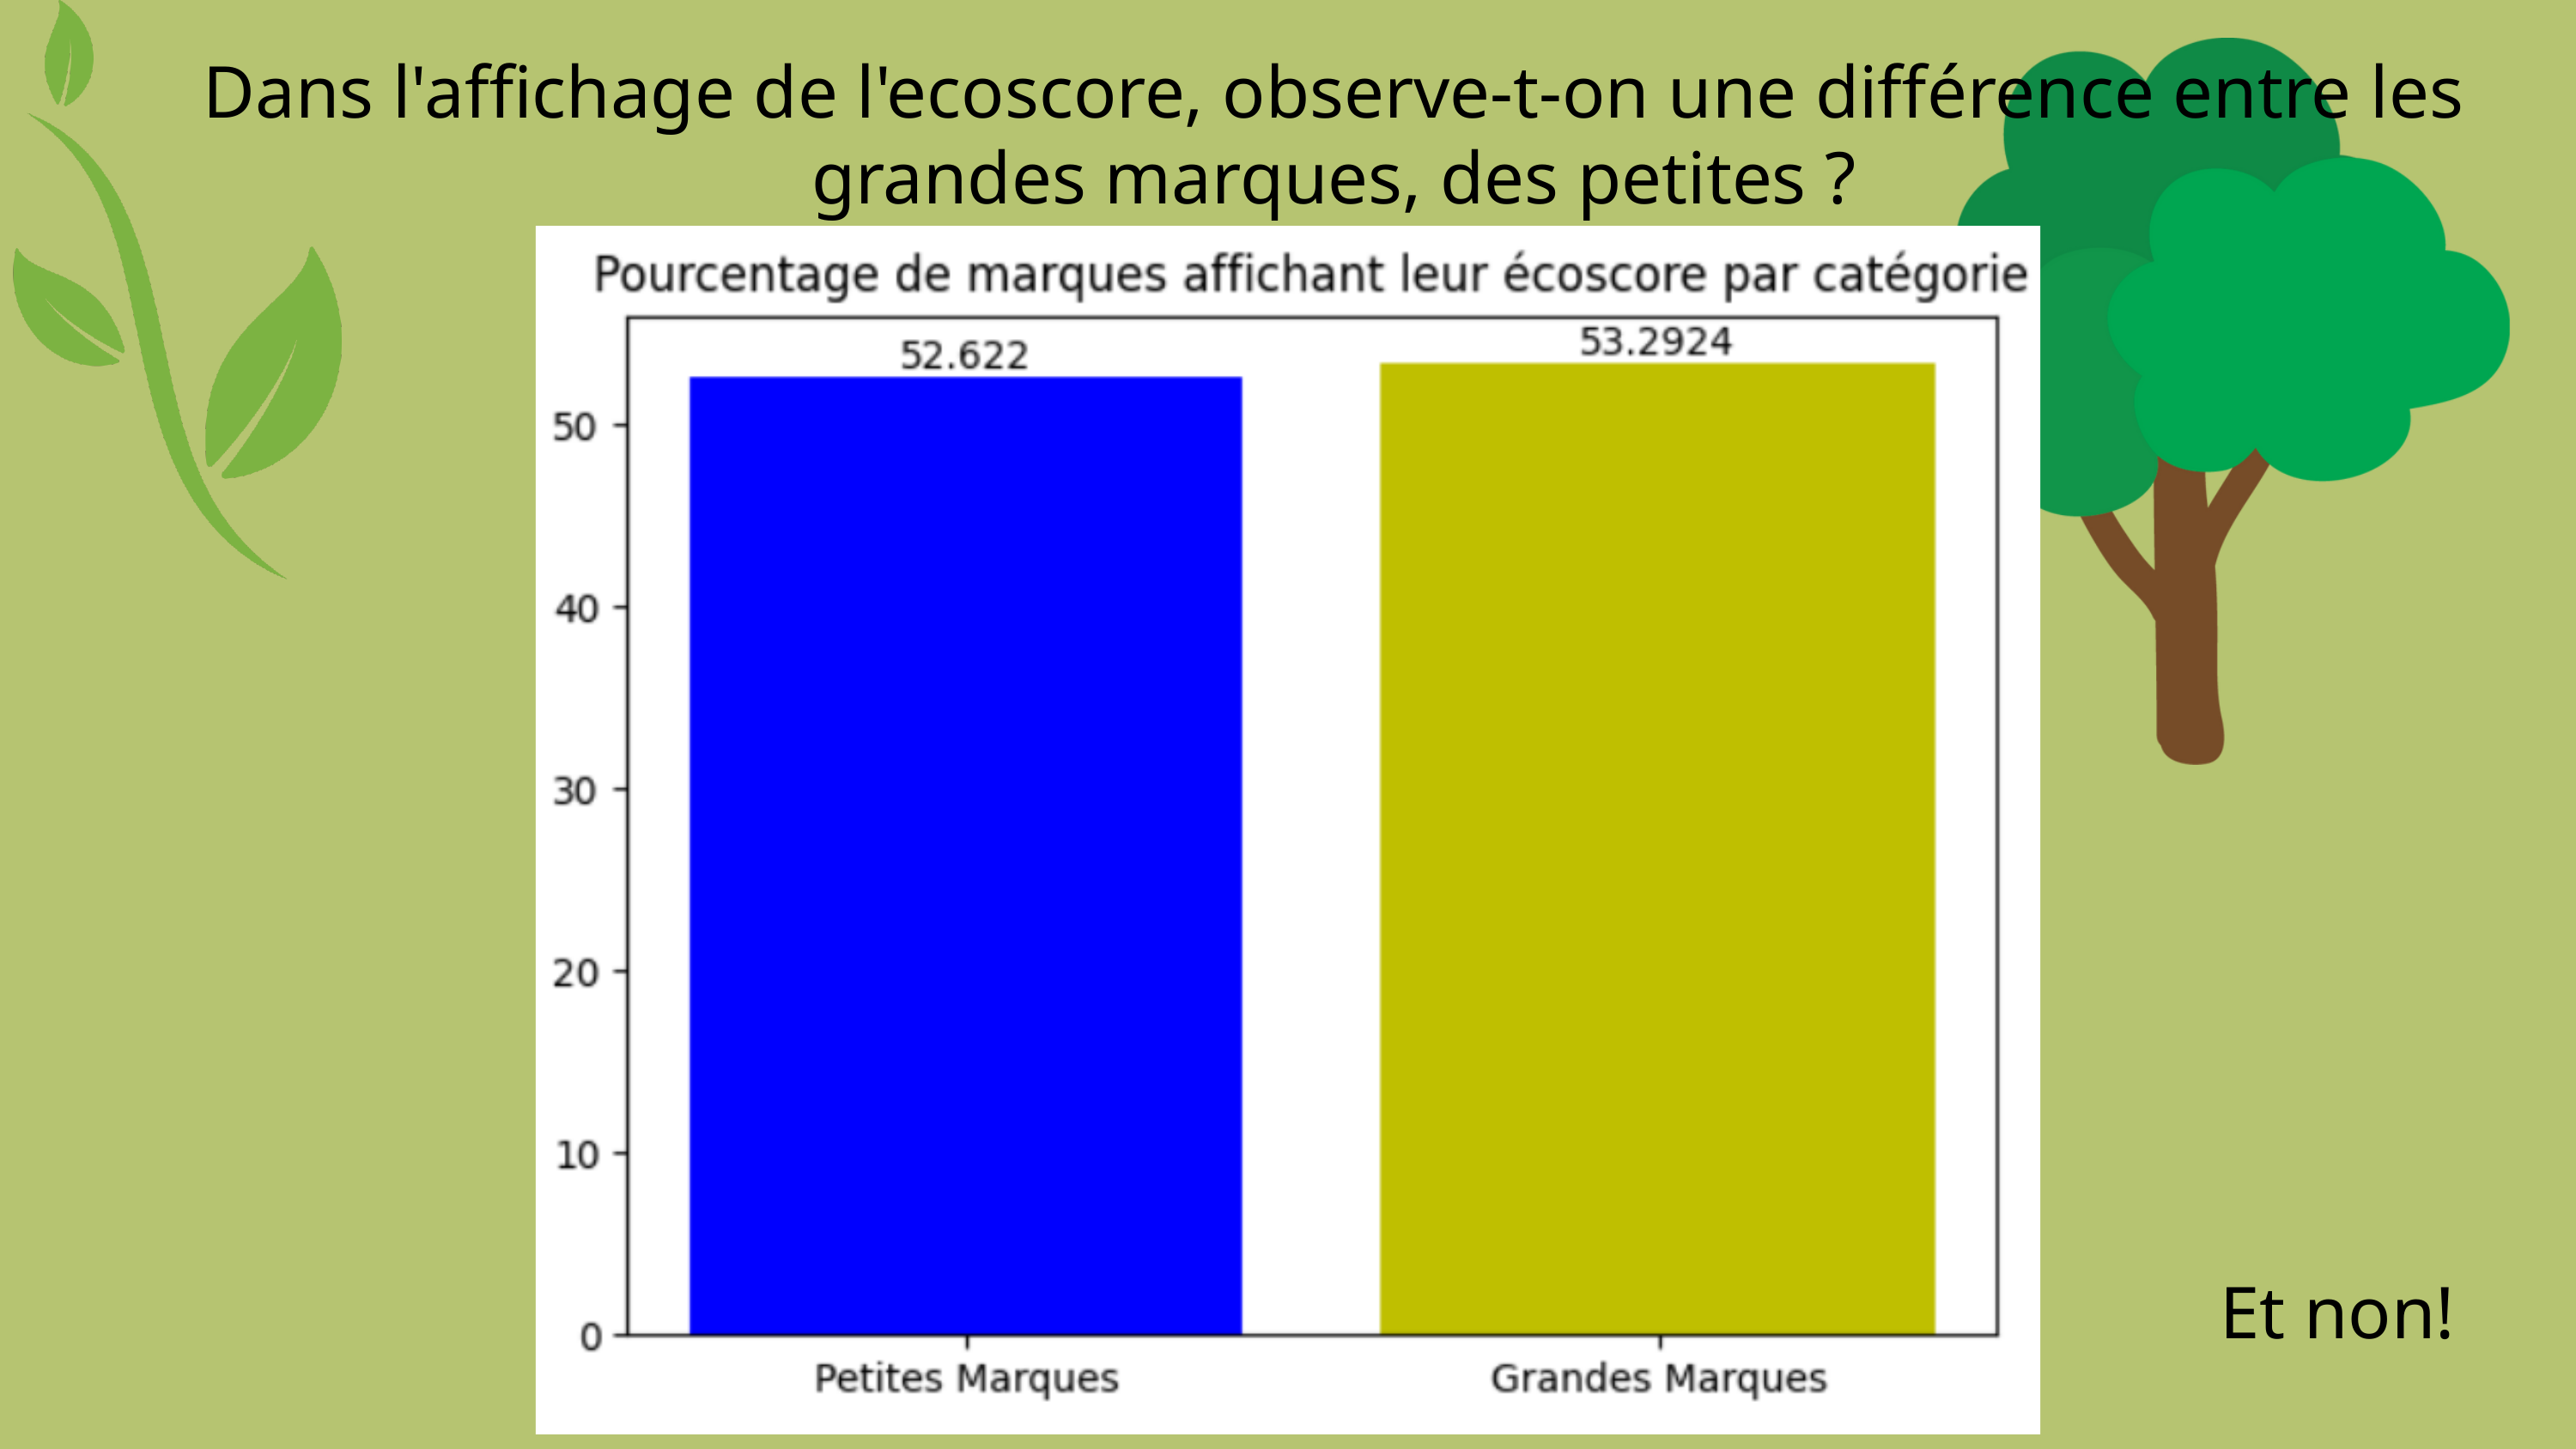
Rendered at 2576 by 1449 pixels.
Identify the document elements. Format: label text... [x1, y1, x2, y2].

text_box [1885, 38, 2511, 46]
text_box Et non! [2197, 1267, 2478, 1354]
text_box [2041, 451, 2511, 765]
text_box [535, 451, 2041, 1434]
text_box [0, 0, 379, 579]
text_box Dans l'affichage de l'ecoscore, observe-t-on une différence entre les grandes marques, des petites ? [93, 46, 2576, 451]
